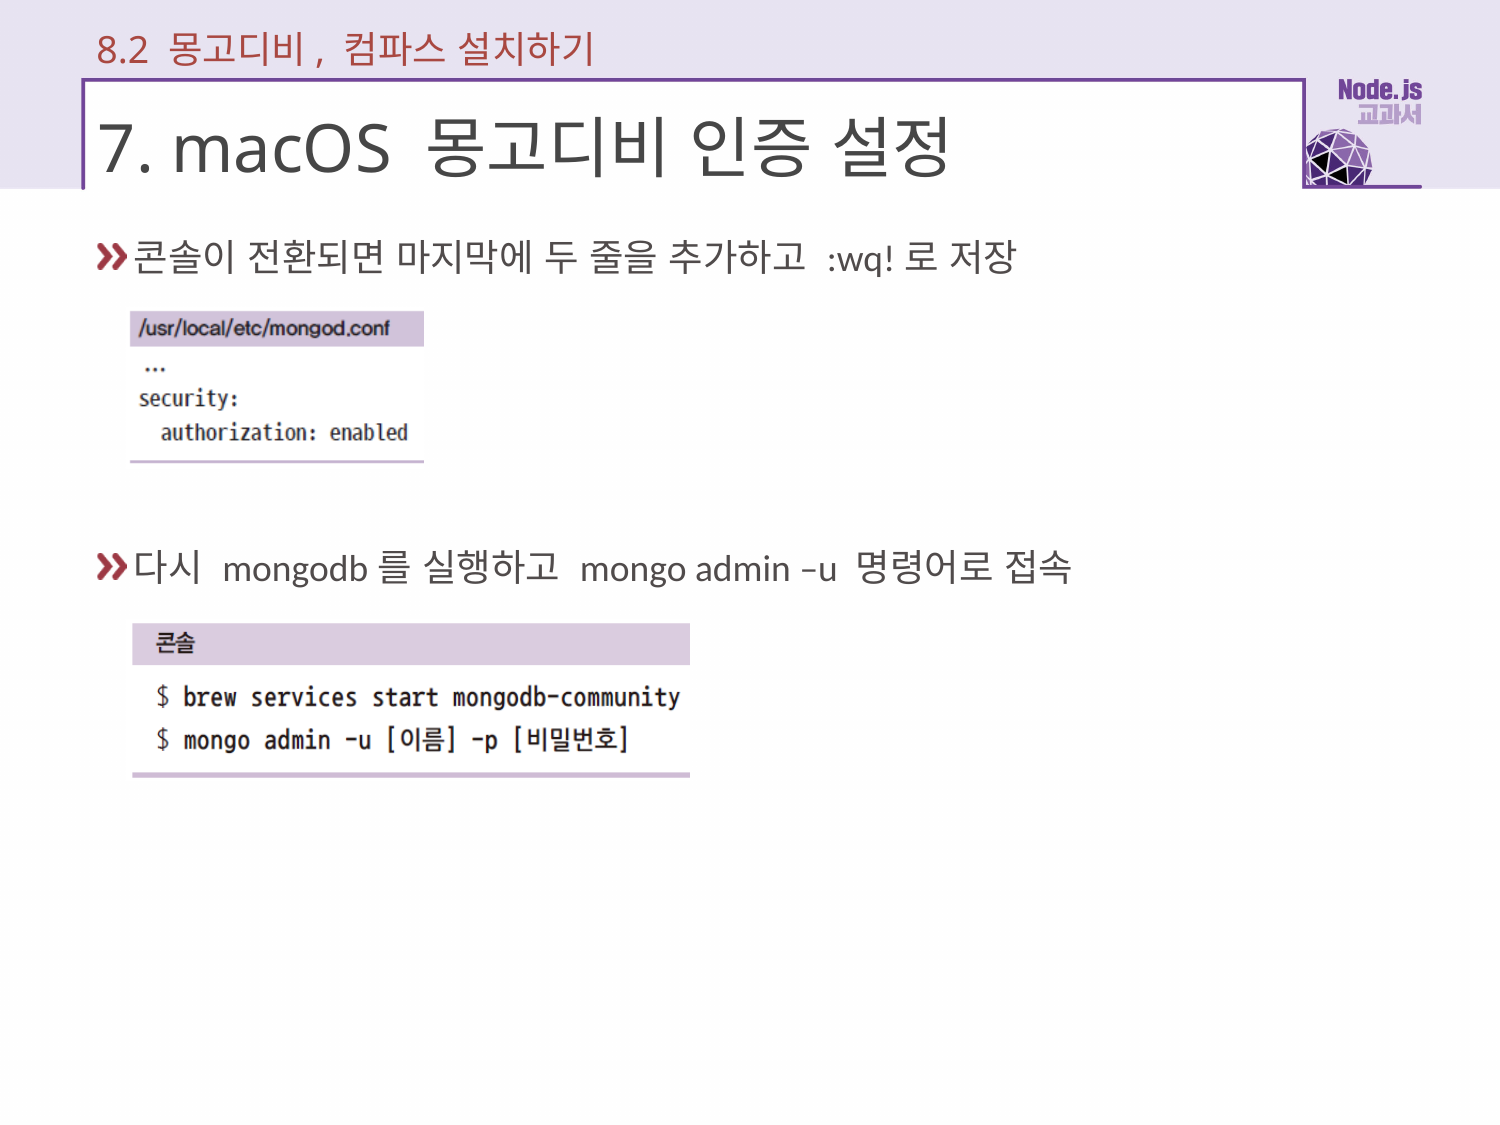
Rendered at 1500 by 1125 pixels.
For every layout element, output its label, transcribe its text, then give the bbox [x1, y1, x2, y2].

list 콘솔이 전환되면 마지막에 두 줄을 추가하고 :wq!로 저장 다시 mongodb를 실행하고 mongo admin –u 명령어로 접속 [81, 222, 1412, 1037]
title 7. macOS 몽고디비 인증 설정 [82, 61, 1413, 193]
picture [0, 0, 1500, 1125]
text_box 8.2 몽고디비, 컴파스 설치하기 [81, 14, 807, 62]
